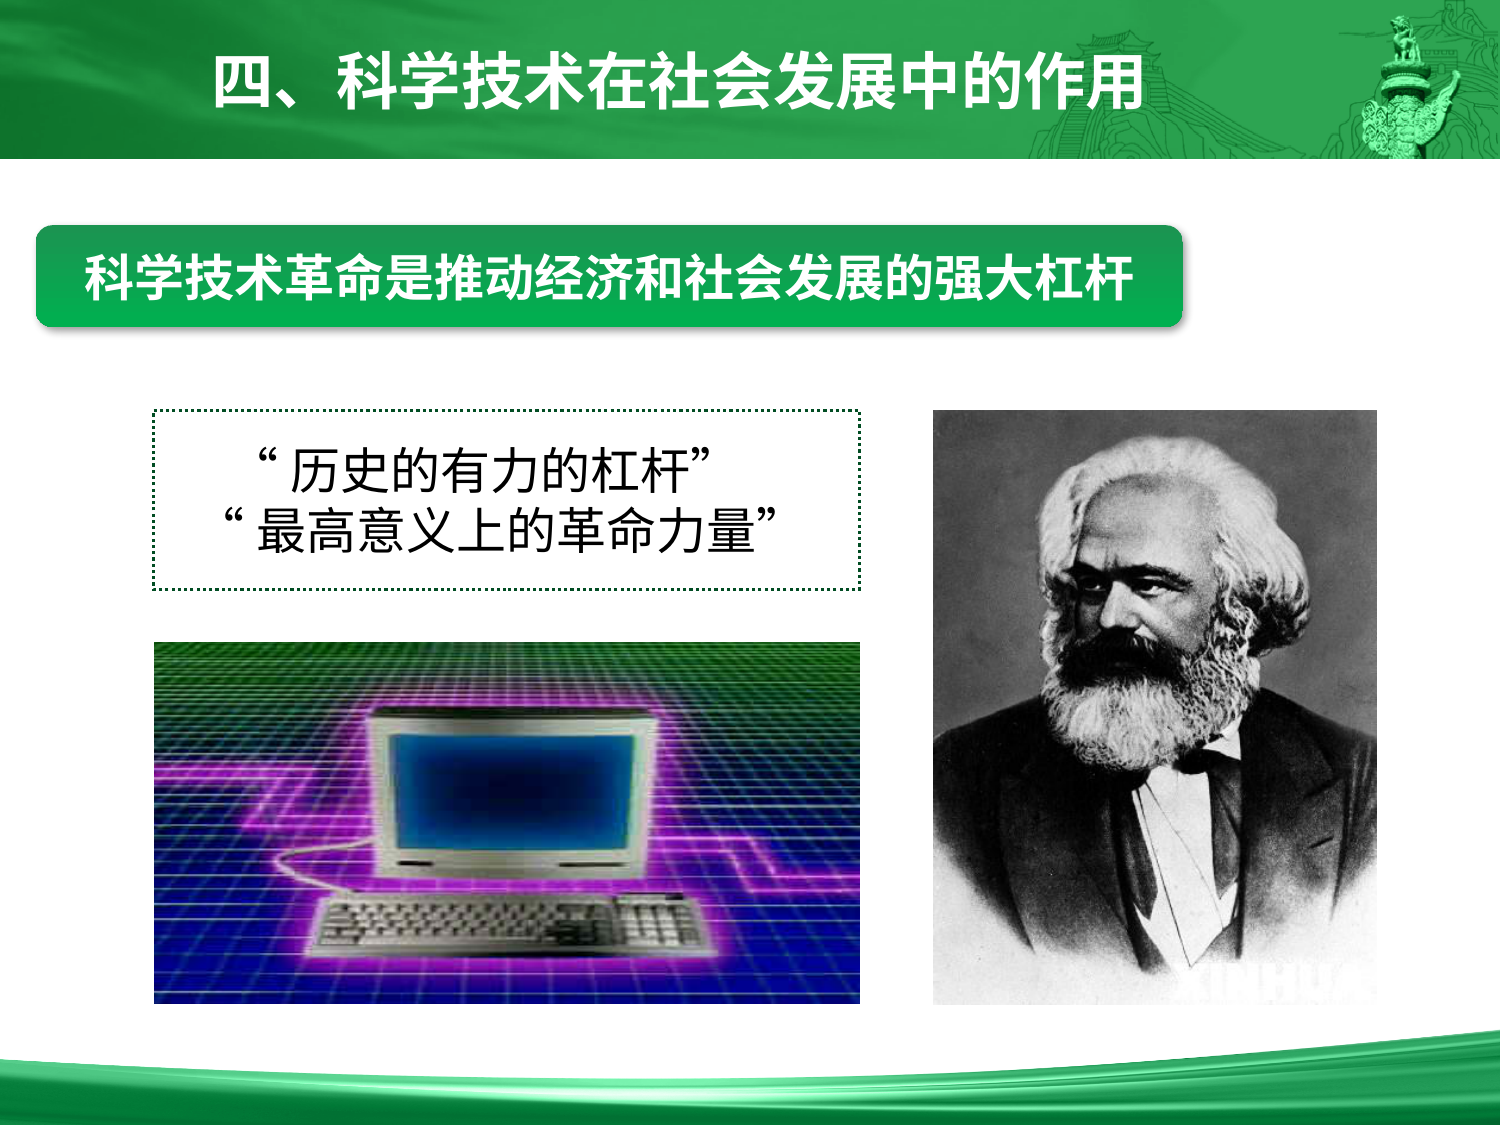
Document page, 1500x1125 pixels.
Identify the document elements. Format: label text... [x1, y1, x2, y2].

picture [0, 0, 1500, 159]
text_box 科学技术革命是推动经济和社会发展的强大杠杆 [35, 224, 1184, 328]
picture [154, 641, 860, 1005]
text_box 四、科学技术在社会发展中的作用 [0, 34, 1361, 125]
picture [0, 1027, 1500, 1125]
text_box “历史的有力的杠杆” “最高意义上的革命力量” [153, 410, 860, 590]
picture [932, 410, 1377, 1005]
